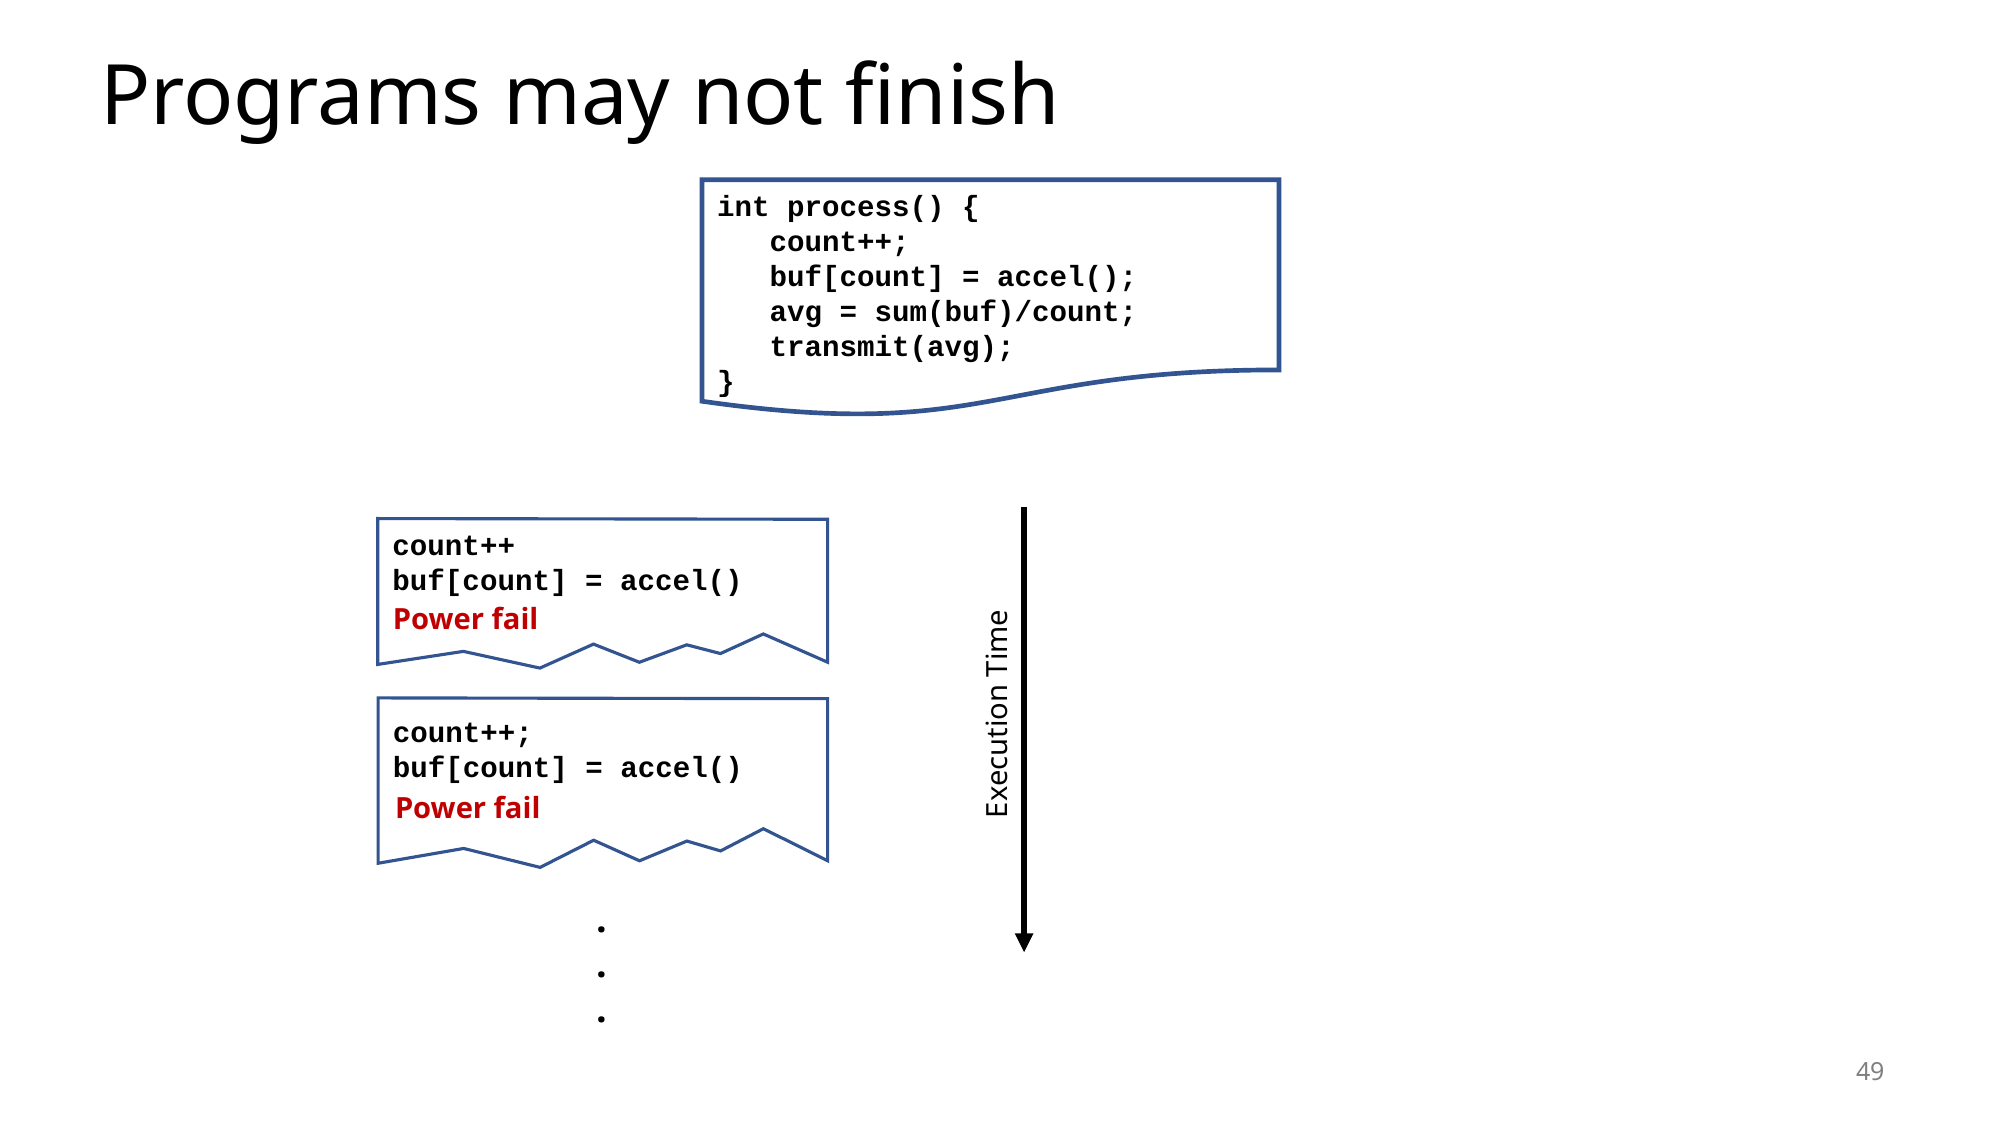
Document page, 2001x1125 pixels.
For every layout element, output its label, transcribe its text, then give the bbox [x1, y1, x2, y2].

text_box Execution Time [970, 563, 1021, 833]
text_box Power fail [380, 782, 608, 832]
slide_number 49 [1749, 1042, 1900, 1103]
text_box Programs may not finish [85, 33, 1873, 149]
text_box int process() { count++; buf[count] = accel(); avg = sum(buf)/count; transmit(avg); } [700, 178, 1281, 415]
text_box count++ buf[count] = accel() [376, 517, 829, 670]
text_box . . . [581, 887, 629, 1038]
text_box Power fail [378, 592, 606, 643]
text_box count++; buf[count] = accel() [377, 696, 829, 869]
